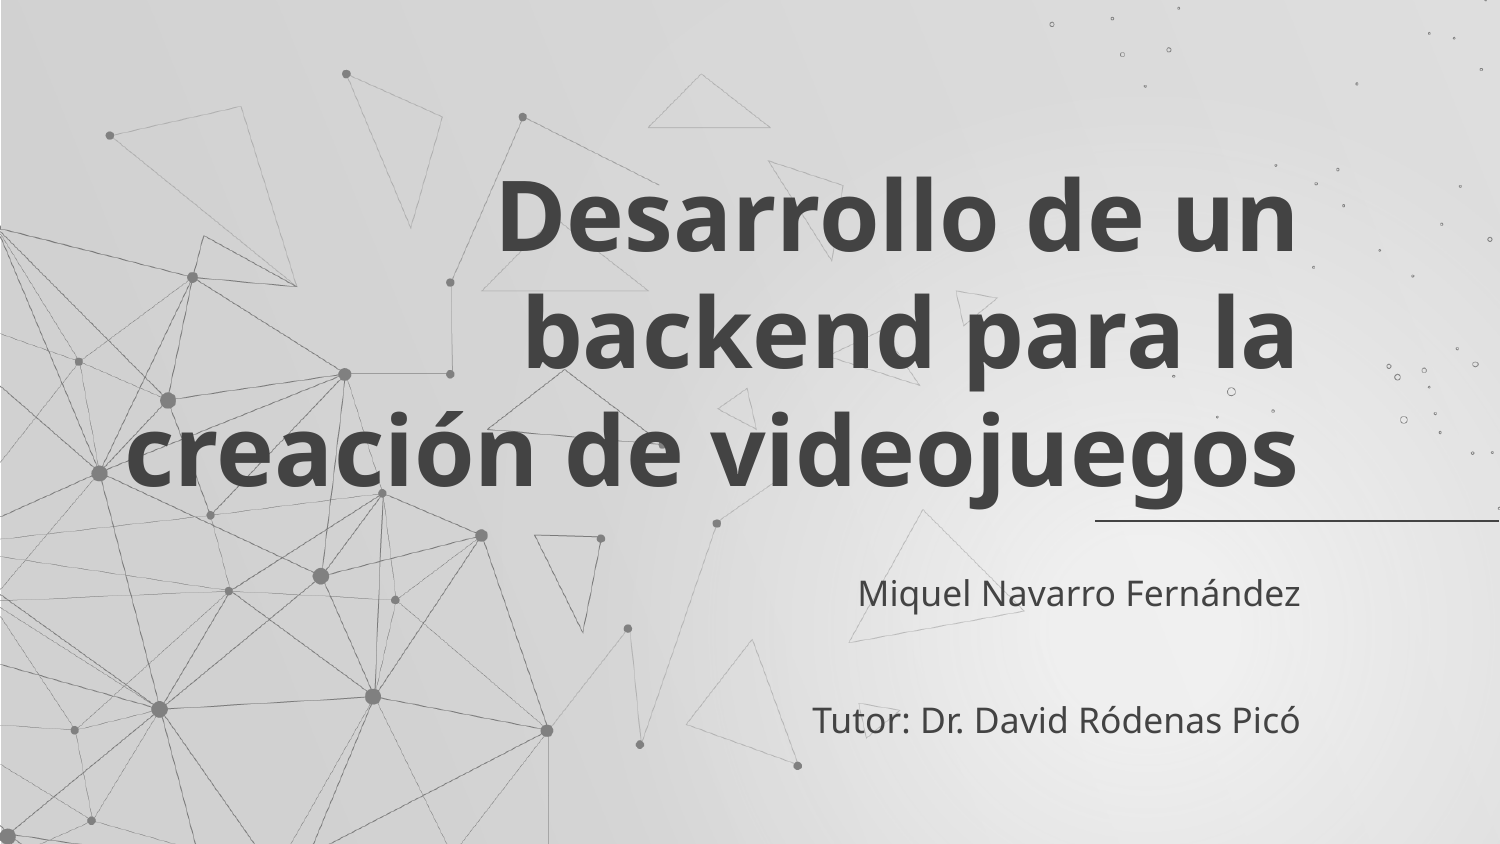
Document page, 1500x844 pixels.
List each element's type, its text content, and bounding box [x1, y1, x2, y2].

picture [0, 0, 1500, 844]
subtitle Miquel Navarro Fernández Tutor: Dr. David Ródenas Picó [602, 545, 1316, 799]
title Desarrollo de un backend para la creación de videojuegos [70, 228, 1317, 521]
